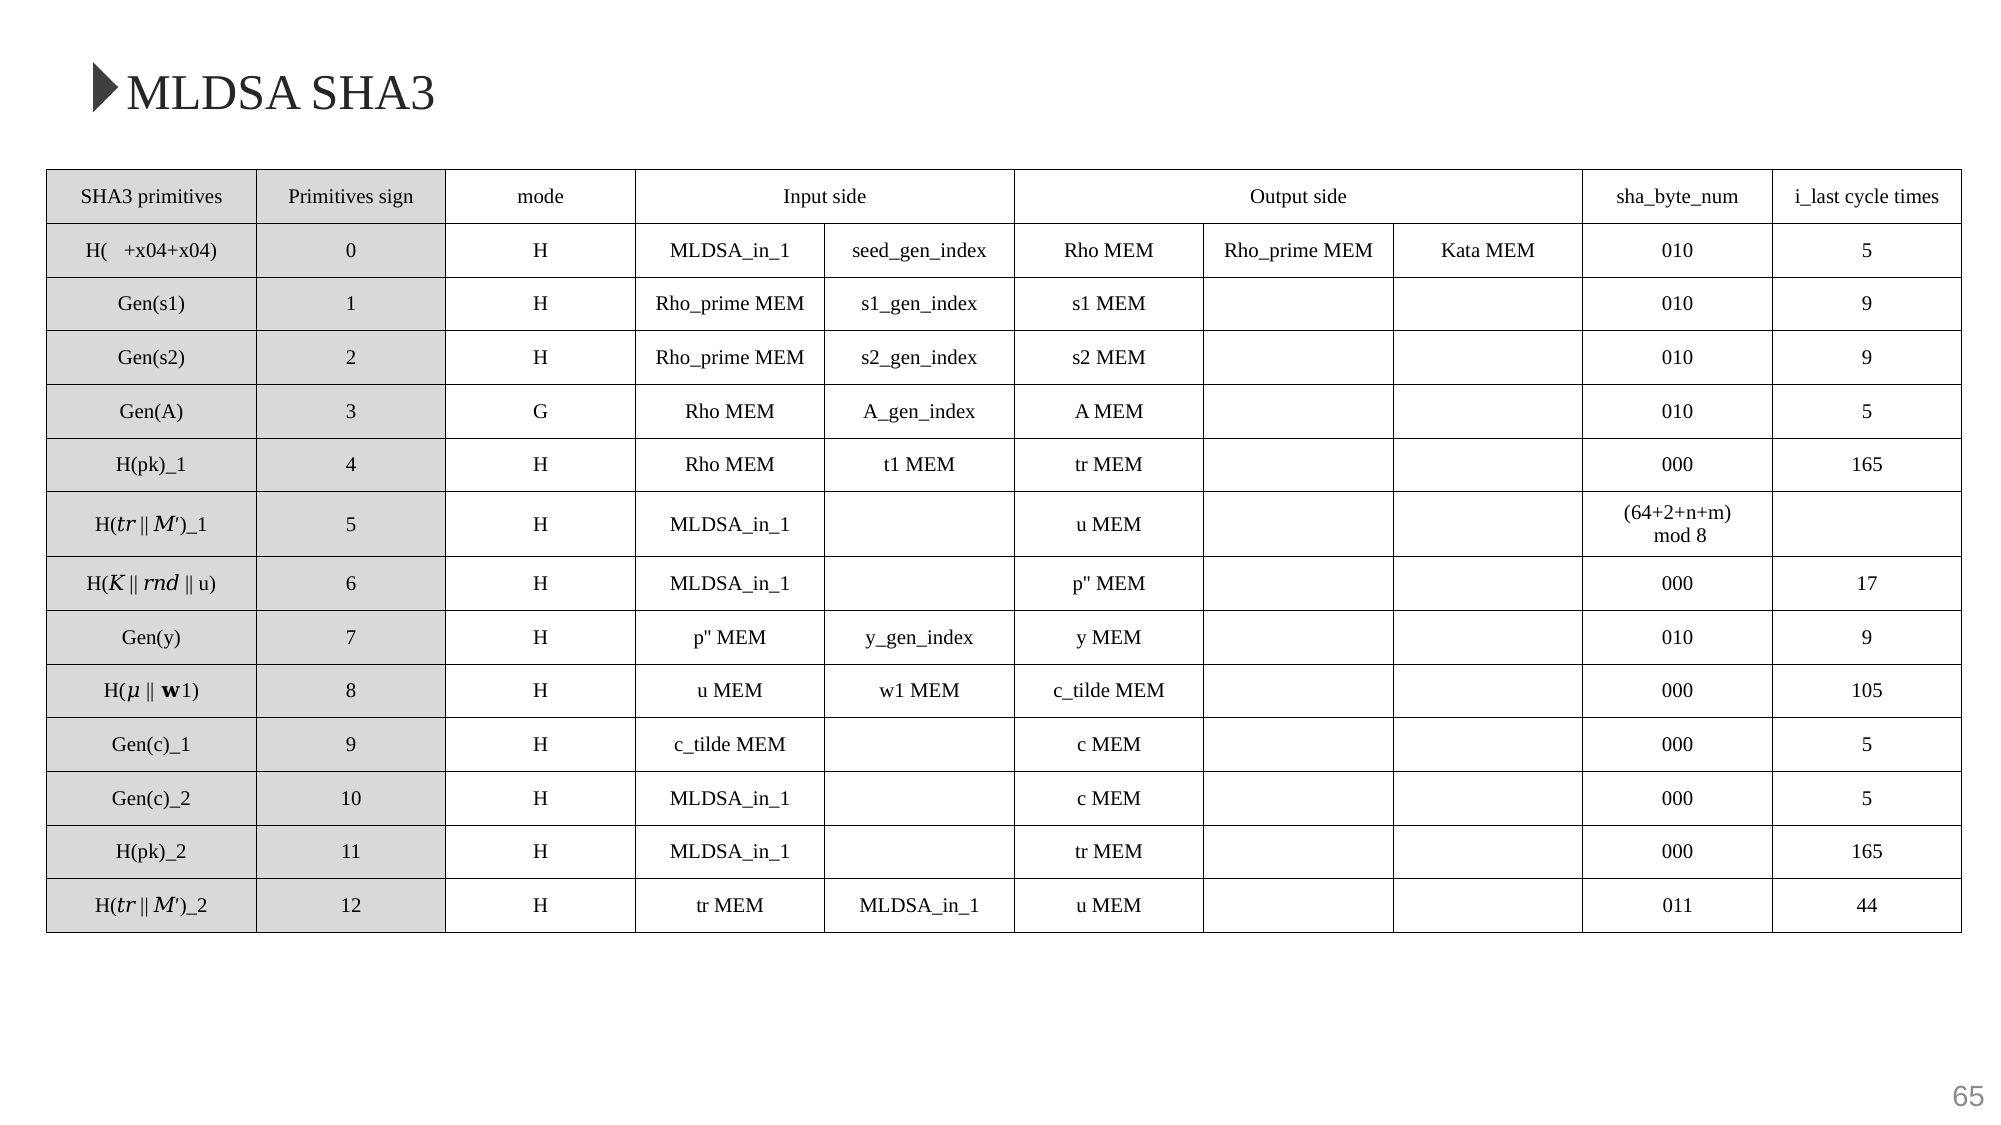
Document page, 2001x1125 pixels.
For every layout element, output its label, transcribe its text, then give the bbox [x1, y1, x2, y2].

slide_number 65 [1550, 1065, 2000, 1125]
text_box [93, 52, 453, 129]
